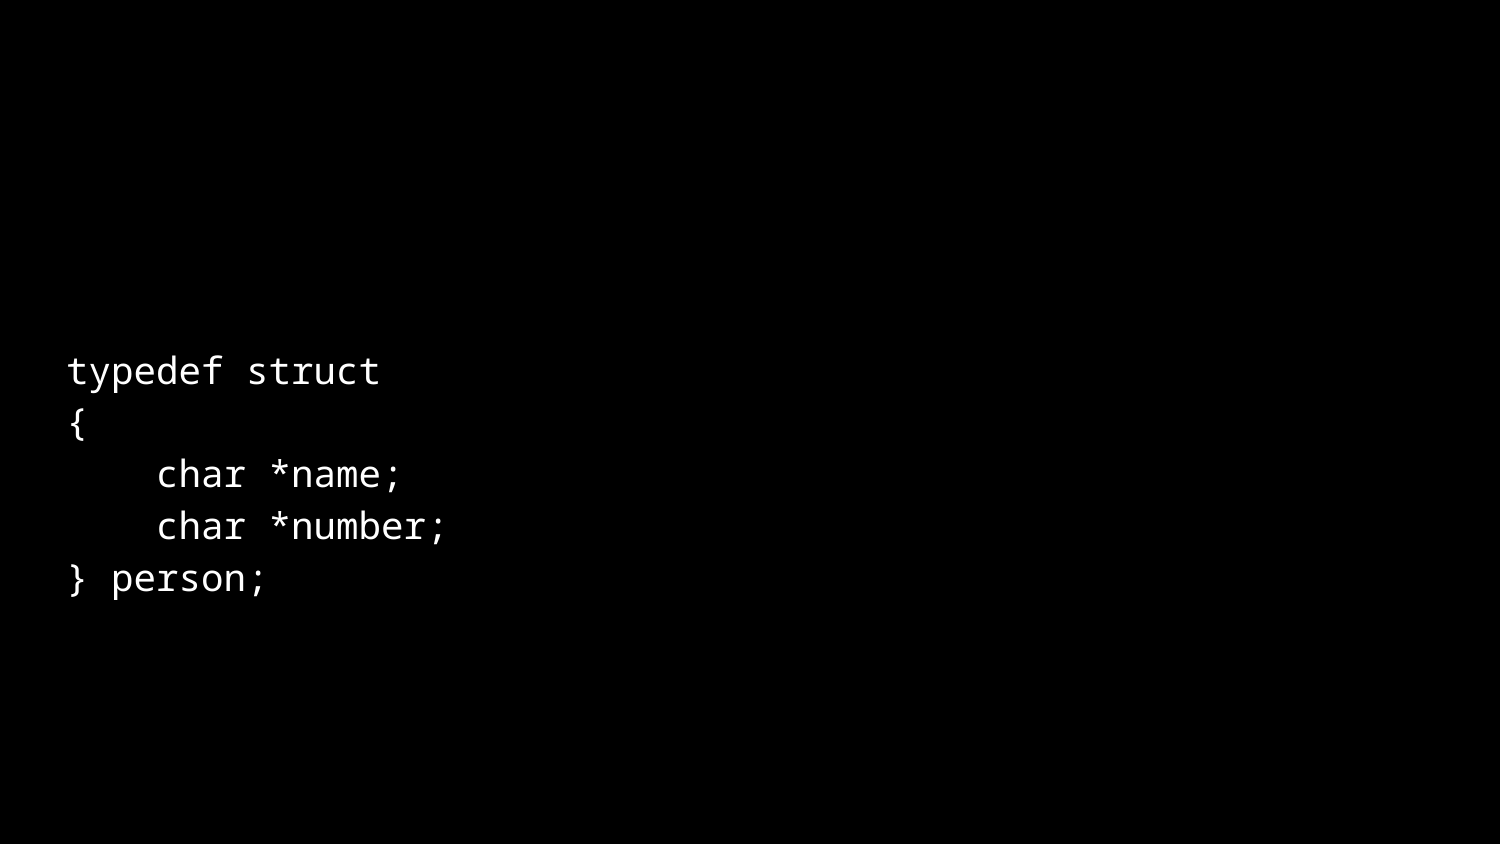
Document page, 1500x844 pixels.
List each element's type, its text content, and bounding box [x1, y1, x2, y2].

list typedef struct { char *name; char *number; } person; [51, 189, 1449, 750]
